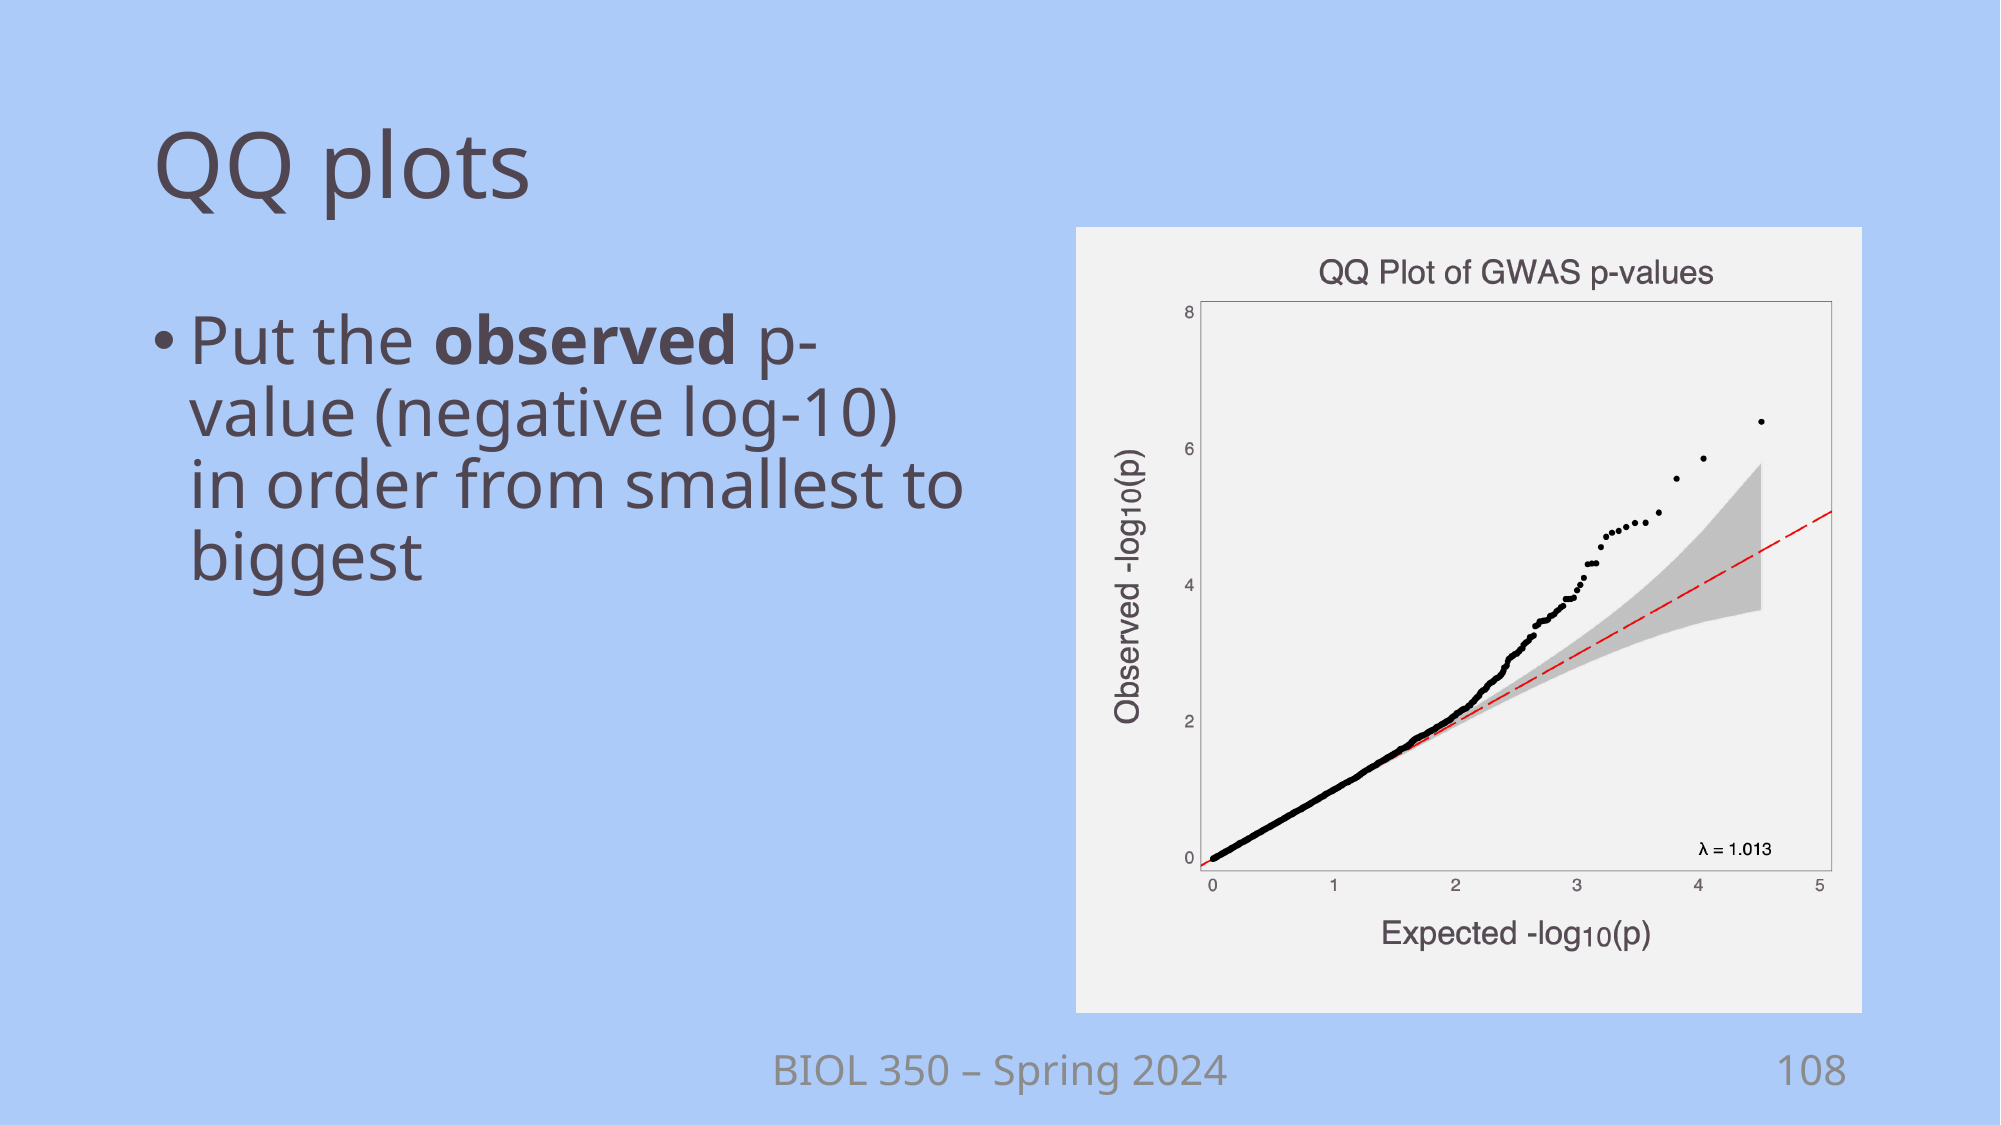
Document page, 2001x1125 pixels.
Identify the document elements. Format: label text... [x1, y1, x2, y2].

title QQ plots [137, 59, 1863, 278]
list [1076, 227, 1863, 1014]
footer BIOL 350 – Spring 2024 [662, 1042, 1338, 1103]
slide_number 108 [1412, 1042, 1863, 1103]
list Put the observed p-value (negative log-10) in order from smallest to biggest [137, 299, 988, 1014]
